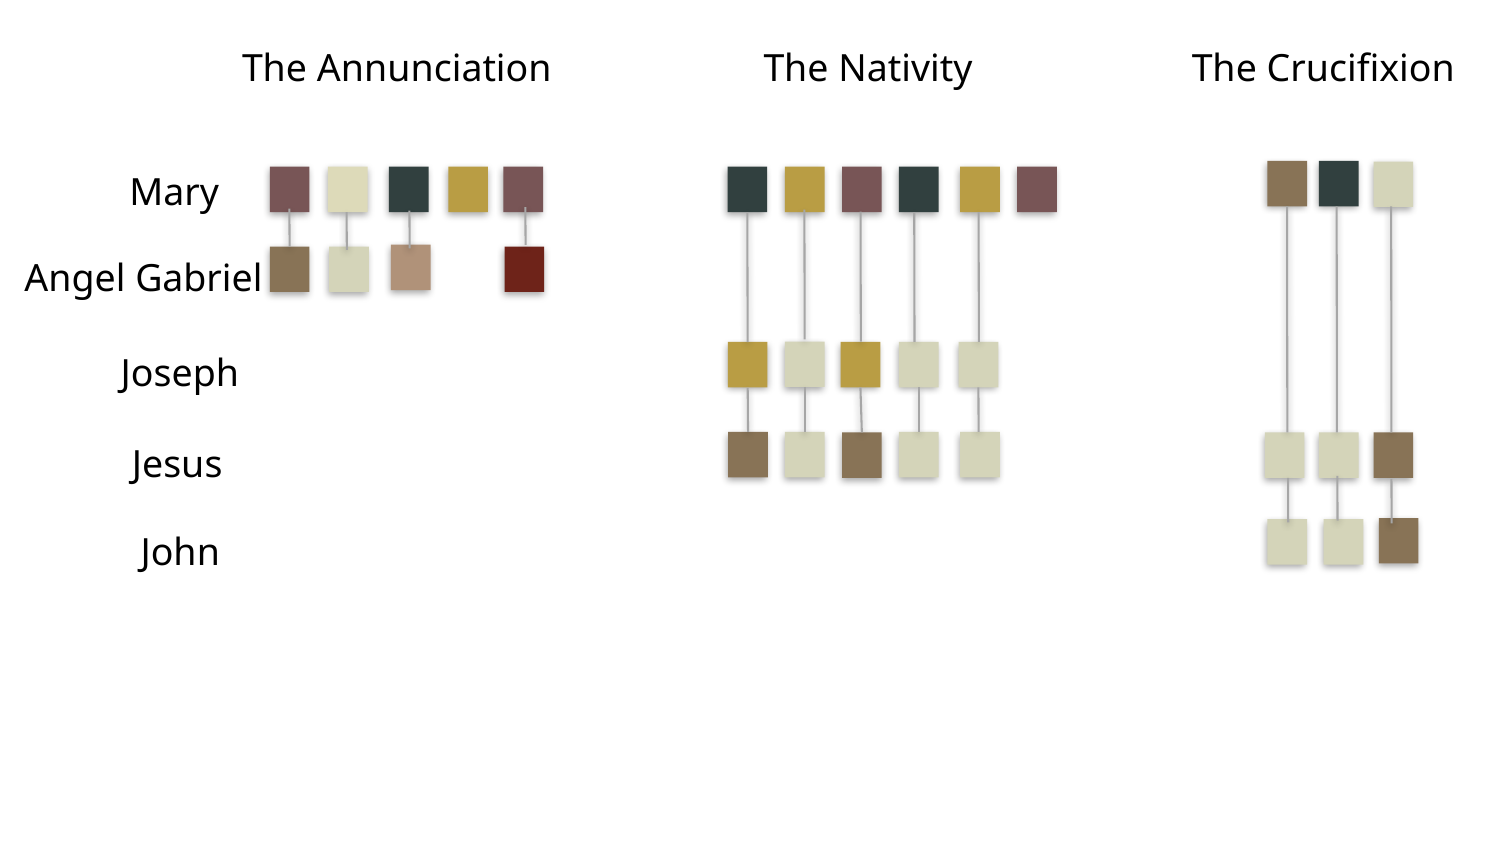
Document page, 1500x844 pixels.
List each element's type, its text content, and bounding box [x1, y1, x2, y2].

text_box [840, 341, 881, 388]
text_box [328, 246, 370, 293]
text_box [1318, 160, 1359, 207]
text_box The Annunciation [227, 36, 567, 97]
text_box [727, 341, 768, 388]
text_box [1016, 166, 1058, 213]
text_box [503, 166, 544, 213]
text_box [898, 166, 939, 213]
text_box [448, 166, 489, 213]
text_box [784, 166, 825, 213]
text_box [1267, 518, 1308, 565]
text_box [390, 244, 431, 291]
text_box [269, 246, 310, 293]
text_box [1373, 432, 1414, 479]
text_box [784, 431, 825, 478]
text_box [388, 166, 429, 213]
text_box The Crucifixion [1177, 36, 1470, 97]
text_box [727, 166, 768, 213]
text_box Joseph [105, 341, 254, 402]
text_box [959, 431, 1001, 478]
text_box [1373, 161, 1414, 208]
text_box [958, 341, 999, 388]
text_box [504, 246, 545, 293]
text_box [1264, 432, 1305, 479]
text_box [841, 432, 882, 479]
text_box [898, 341, 939, 388]
text_box [327, 166, 368, 213]
text_box John [125, 520, 235, 581]
text_box [959, 166, 1001, 213]
text_box [1378, 517, 1419, 564]
text_box [1323, 518, 1364, 565]
text_box Mary [114, 160, 234, 221]
text_box [727, 431, 769, 478]
text_box [269, 166, 310, 213]
text_box [1318, 432, 1359, 479]
text_box [841, 166, 882, 213]
text_box [784, 341, 825, 388]
text_box [1267, 160, 1308, 207]
text_box [898, 431, 939, 478]
text_box Angel Gabriel [9, 246, 278, 307]
text_box Jesus [117, 432, 238, 493]
text_box The Nativity [748, 36, 988, 97]
